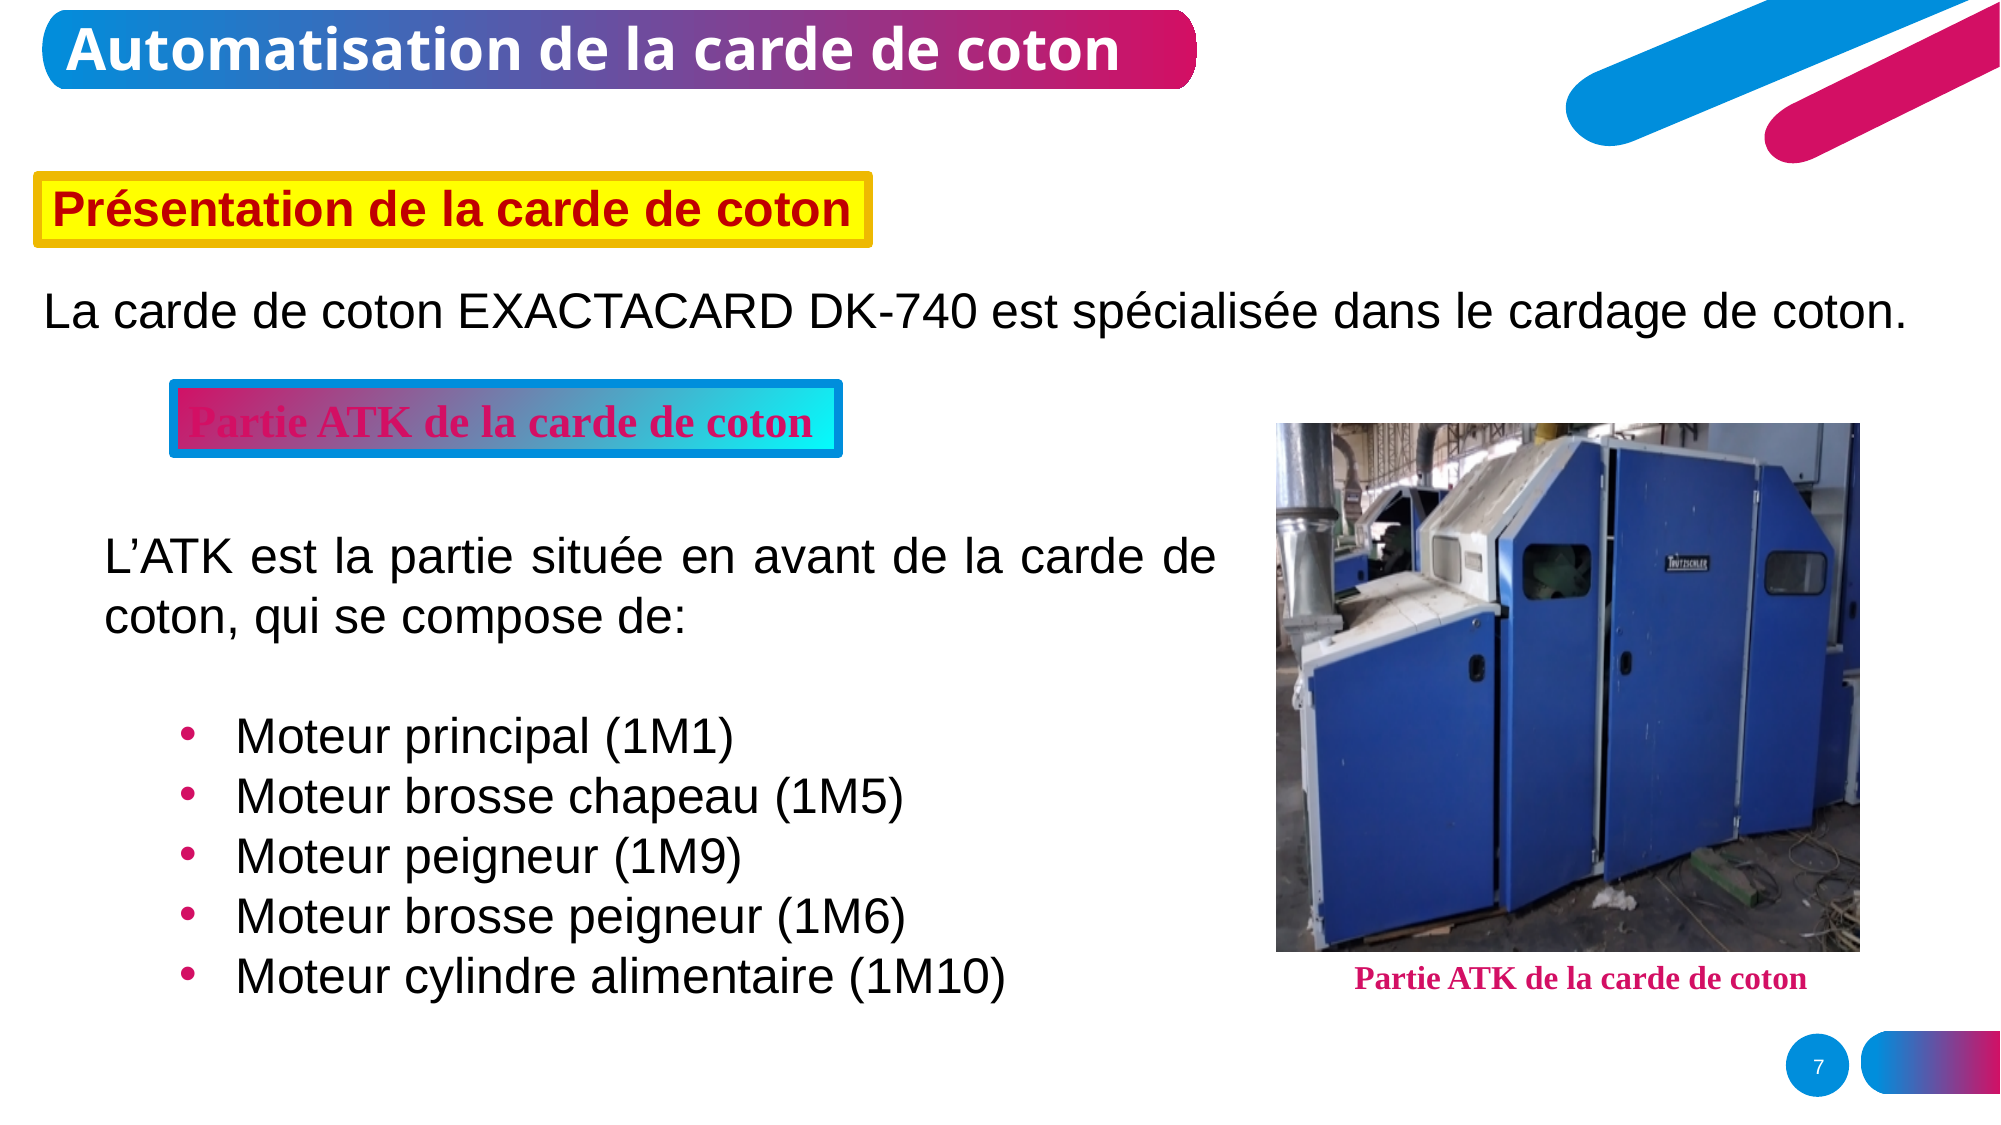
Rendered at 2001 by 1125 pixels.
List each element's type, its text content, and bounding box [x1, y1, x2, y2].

list Présentation de la carde de coton [37, 175, 869, 244]
text_box La carde de coton EXACTACARD DK-740 est spécialisée dans le cardage de coton. [0, 271, 1940, 347]
text_box Partie ATK de la carde de coton [1339, 948, 1903, 1004]
picture [1276, 423, 1860, 952]
text_box Partie ATK de la carde de coton [173, 383, 839, 454]
text_box 7 [1778, 1046, 1860, 1087]
text_box L’ATK est la partie située en avant de la carde de coton, qui se compose de: Moteur principal (1M1) Moteur brosse chapeau (1M5) Moteur peigneur (1M9) Moteur brosse peigneur (1M6) Moteur cylindre alimentaire (1M10) [60, 516, 1234, 1011]
